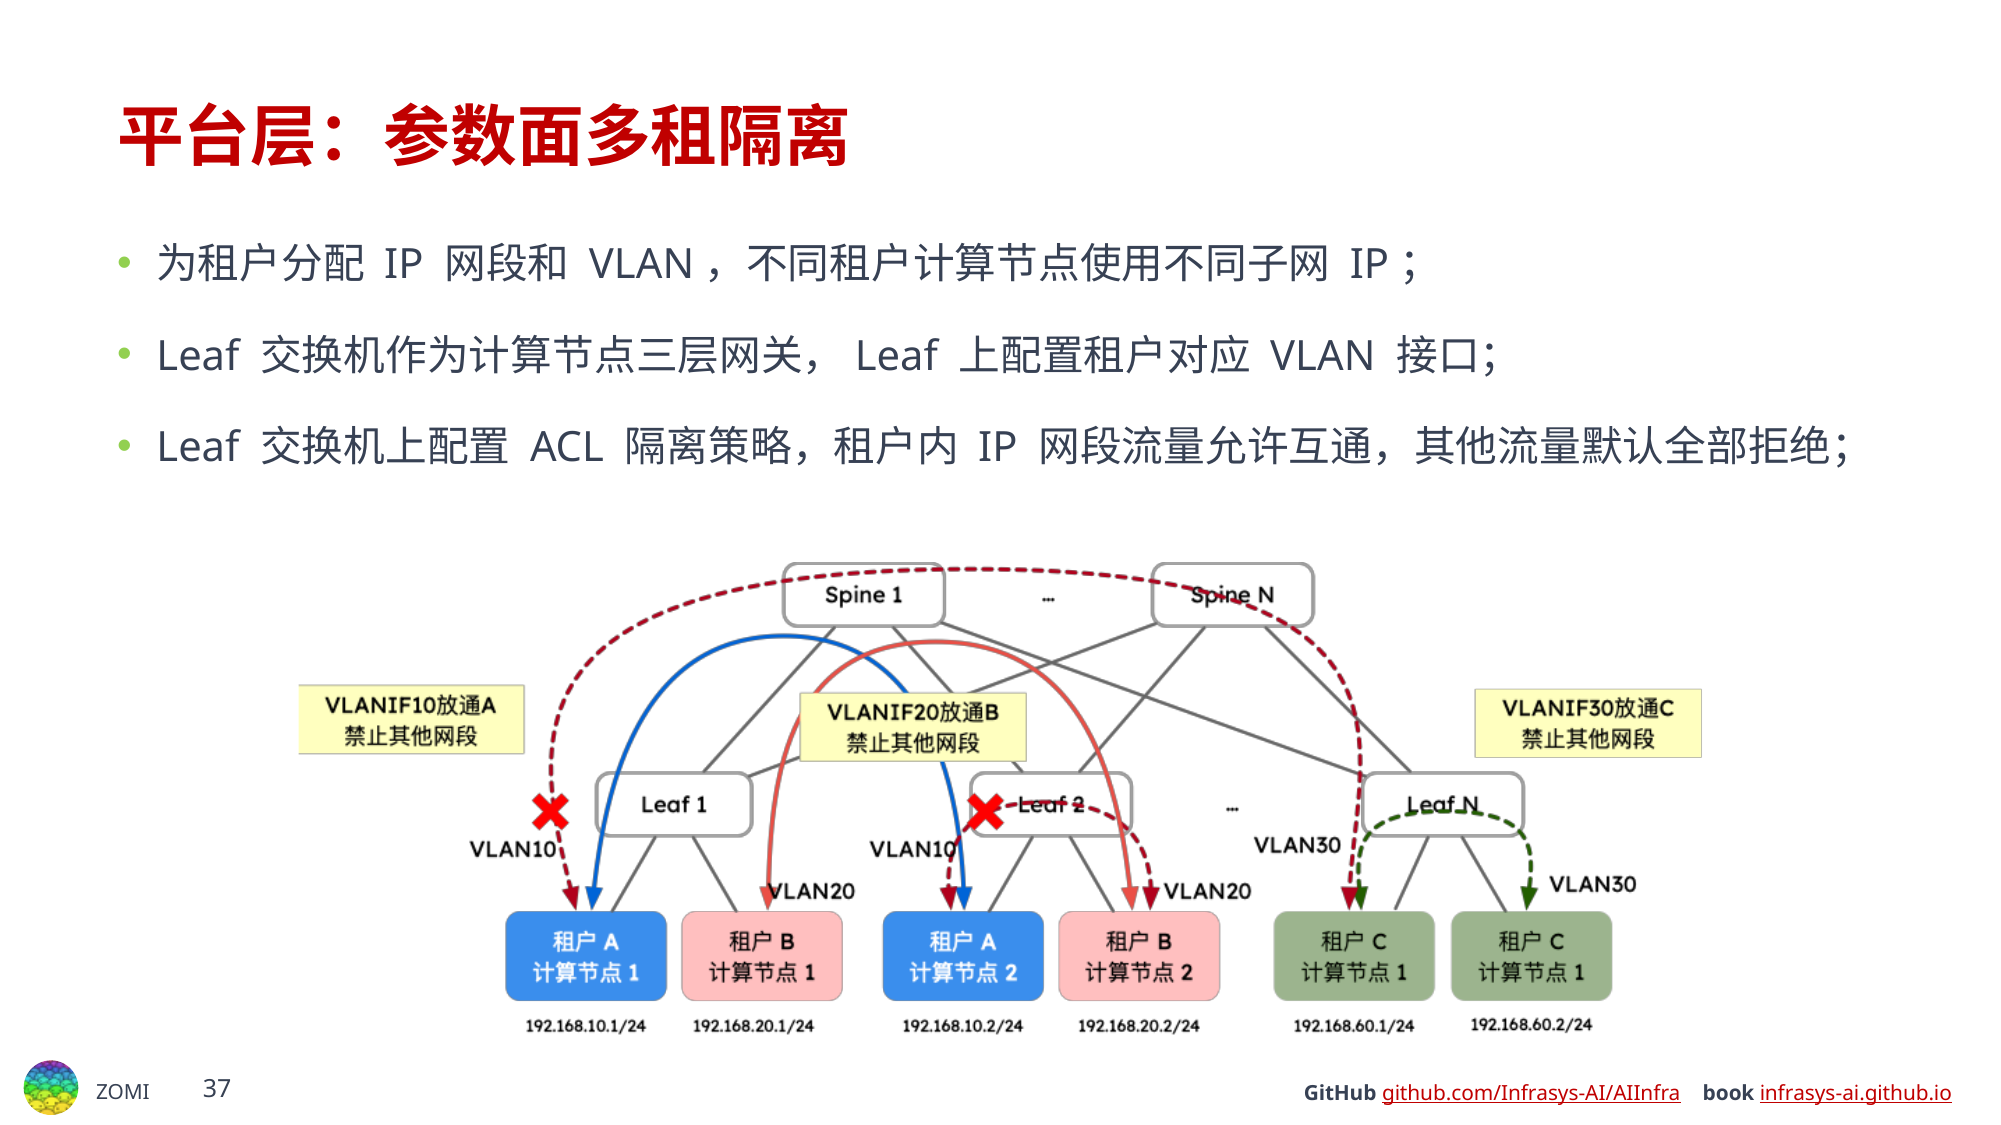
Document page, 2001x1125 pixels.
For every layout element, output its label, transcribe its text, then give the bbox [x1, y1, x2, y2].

picture [23, 1060, 79, 1115]
picture [298, 562, 1703, 1043]
list 为租户分配 IP 网段和 VLAN，不同租户计算节点使用不同子网 IP； Leaf 交换机作为计算节点三层网关，Leaf 上配置租户对应 VLAN 接口； ﻿Leaf 交换机上配置 ACL 隔离策略，租户内 IP 网段流量允许互通，其他流量默认全部拒绝； [102, 204, 1901, 1043]
title 平台层：参数面多租隔离 [102, 85, 1901, 183]
